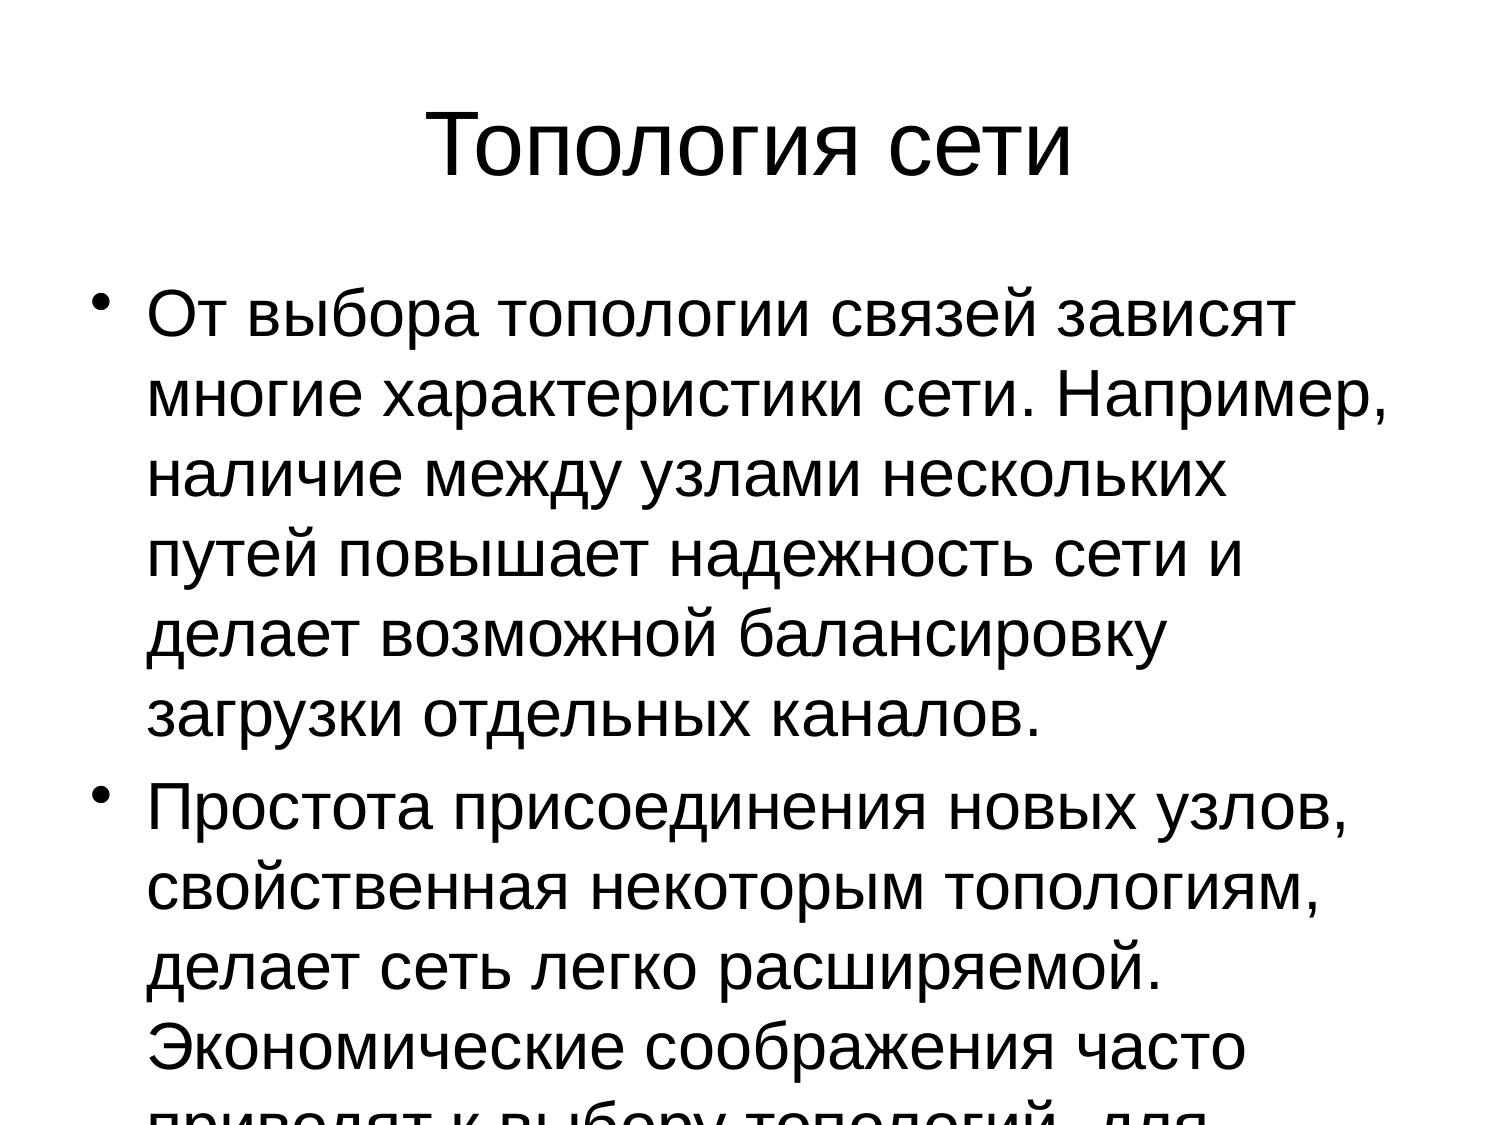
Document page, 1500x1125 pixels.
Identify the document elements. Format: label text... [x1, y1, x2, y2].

title Топология сети [74, 44, 1426, 233]
list От выбора топологии связей зависят многие характеристики сети. Например, наличие между узлами нескольких путей повышает надежность сети и делает возможной балансировку загрузки отдельных каналов. Простота присоединения новых узлов, свойственная некоторым топологиям, делает сеть легко расширяемой. Экономические соображения часто приводят к выбору топологий, для которых характерна минимальная суммарная длина линий связи. [74, 262, 1426, 1006]
